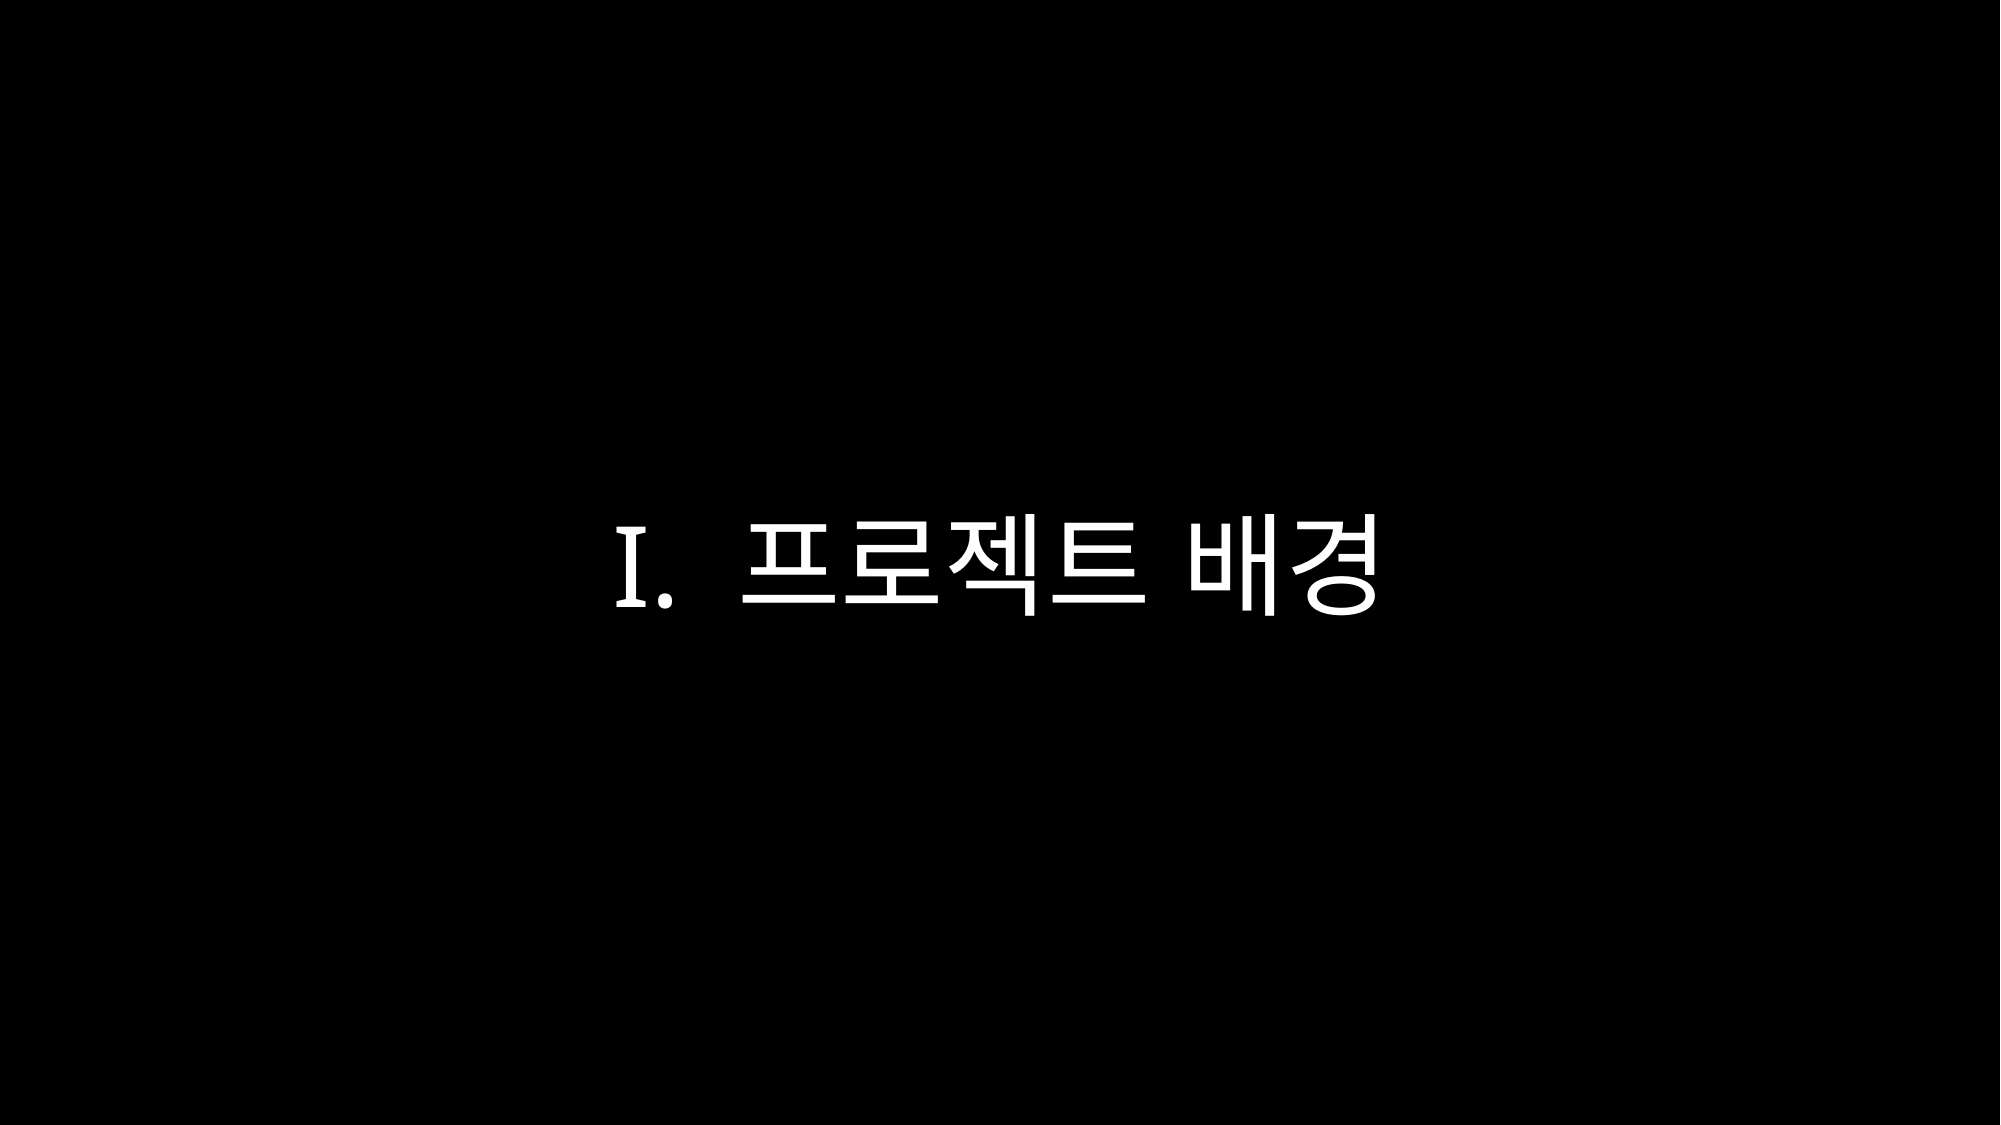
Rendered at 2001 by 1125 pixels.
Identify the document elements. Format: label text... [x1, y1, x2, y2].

text_box I. 프로젝트 배경 [597, 487, 1405, 638]
